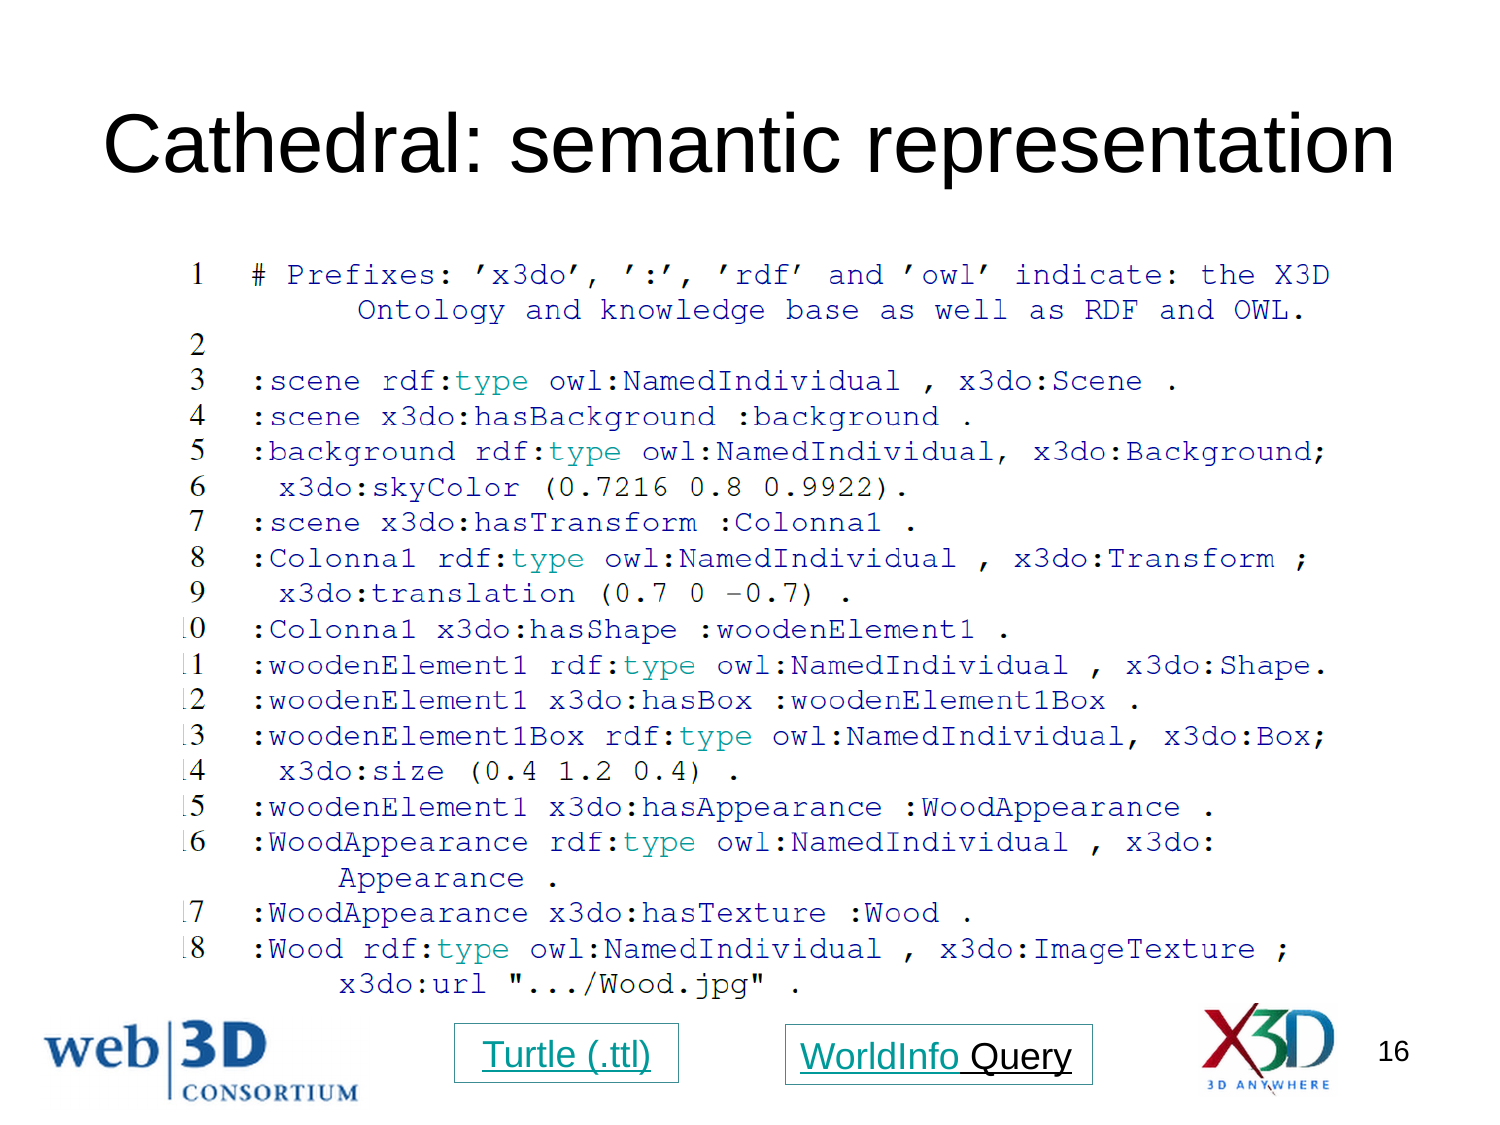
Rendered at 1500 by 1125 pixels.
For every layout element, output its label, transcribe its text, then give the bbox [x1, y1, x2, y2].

slide_number 16 [1074, 1024, 1425, 1103]
title Cathedral: semantic representation [75, 45, 1425, 233]
picture [182, 255, 1341, 1024]
text_box WorldInfo Query [785, 1024, 1093, 1085]
text_box Turtle (.ttl) [454, 1023, 679, 1083]
picture [41, 1017, 370, 1110]
